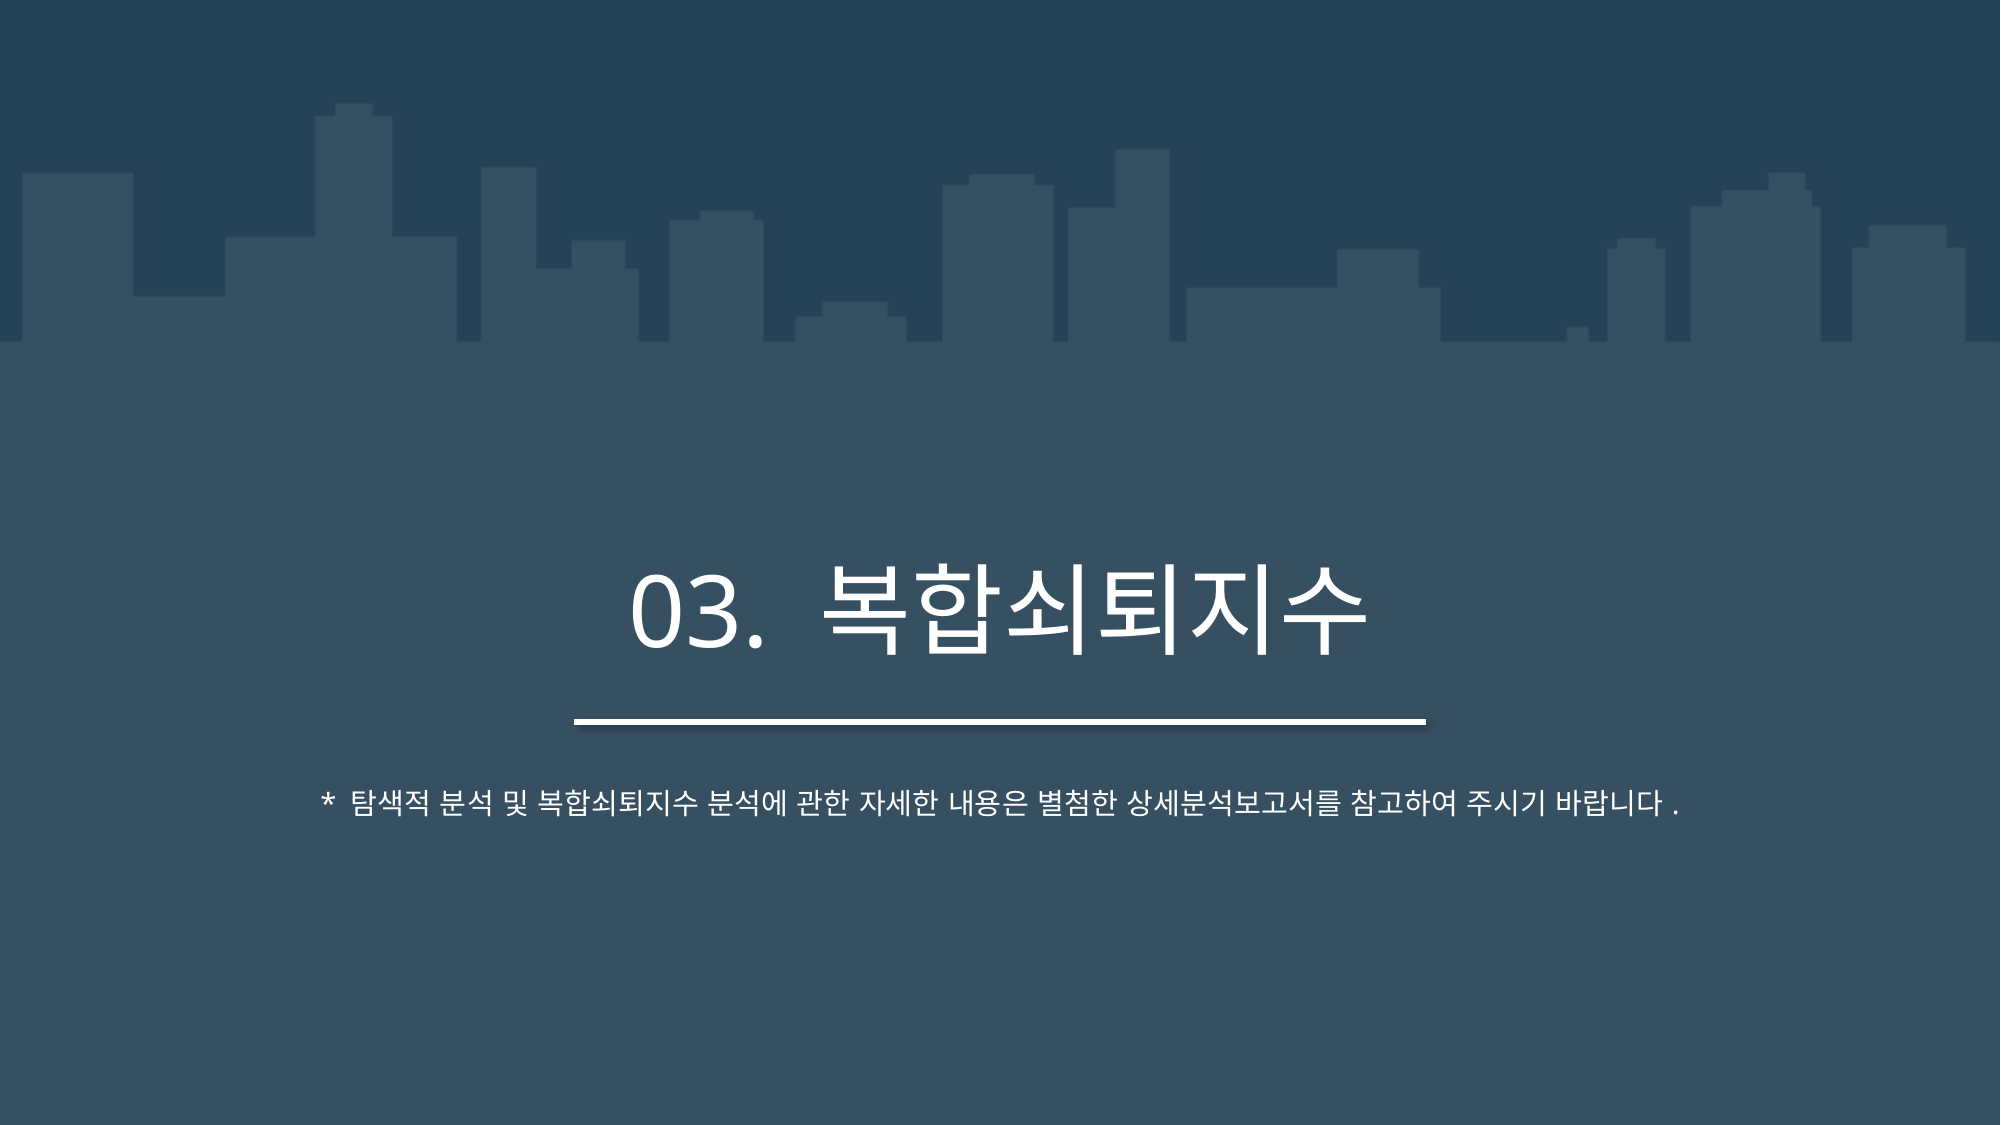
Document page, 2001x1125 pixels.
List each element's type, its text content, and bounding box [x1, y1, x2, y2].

title 03. 복합쇠퇴지수 [434, 509, 1566, 722]
picture [0, 0, 2000, 1125]
text_box * 탐색적 분석 및 복합쇠퇴지수 분석에 관한 자세한 내용은 별첨한 상세분석보고서를 참고하여 주시기 바랍니다. [103, 778, 1897, 828]
